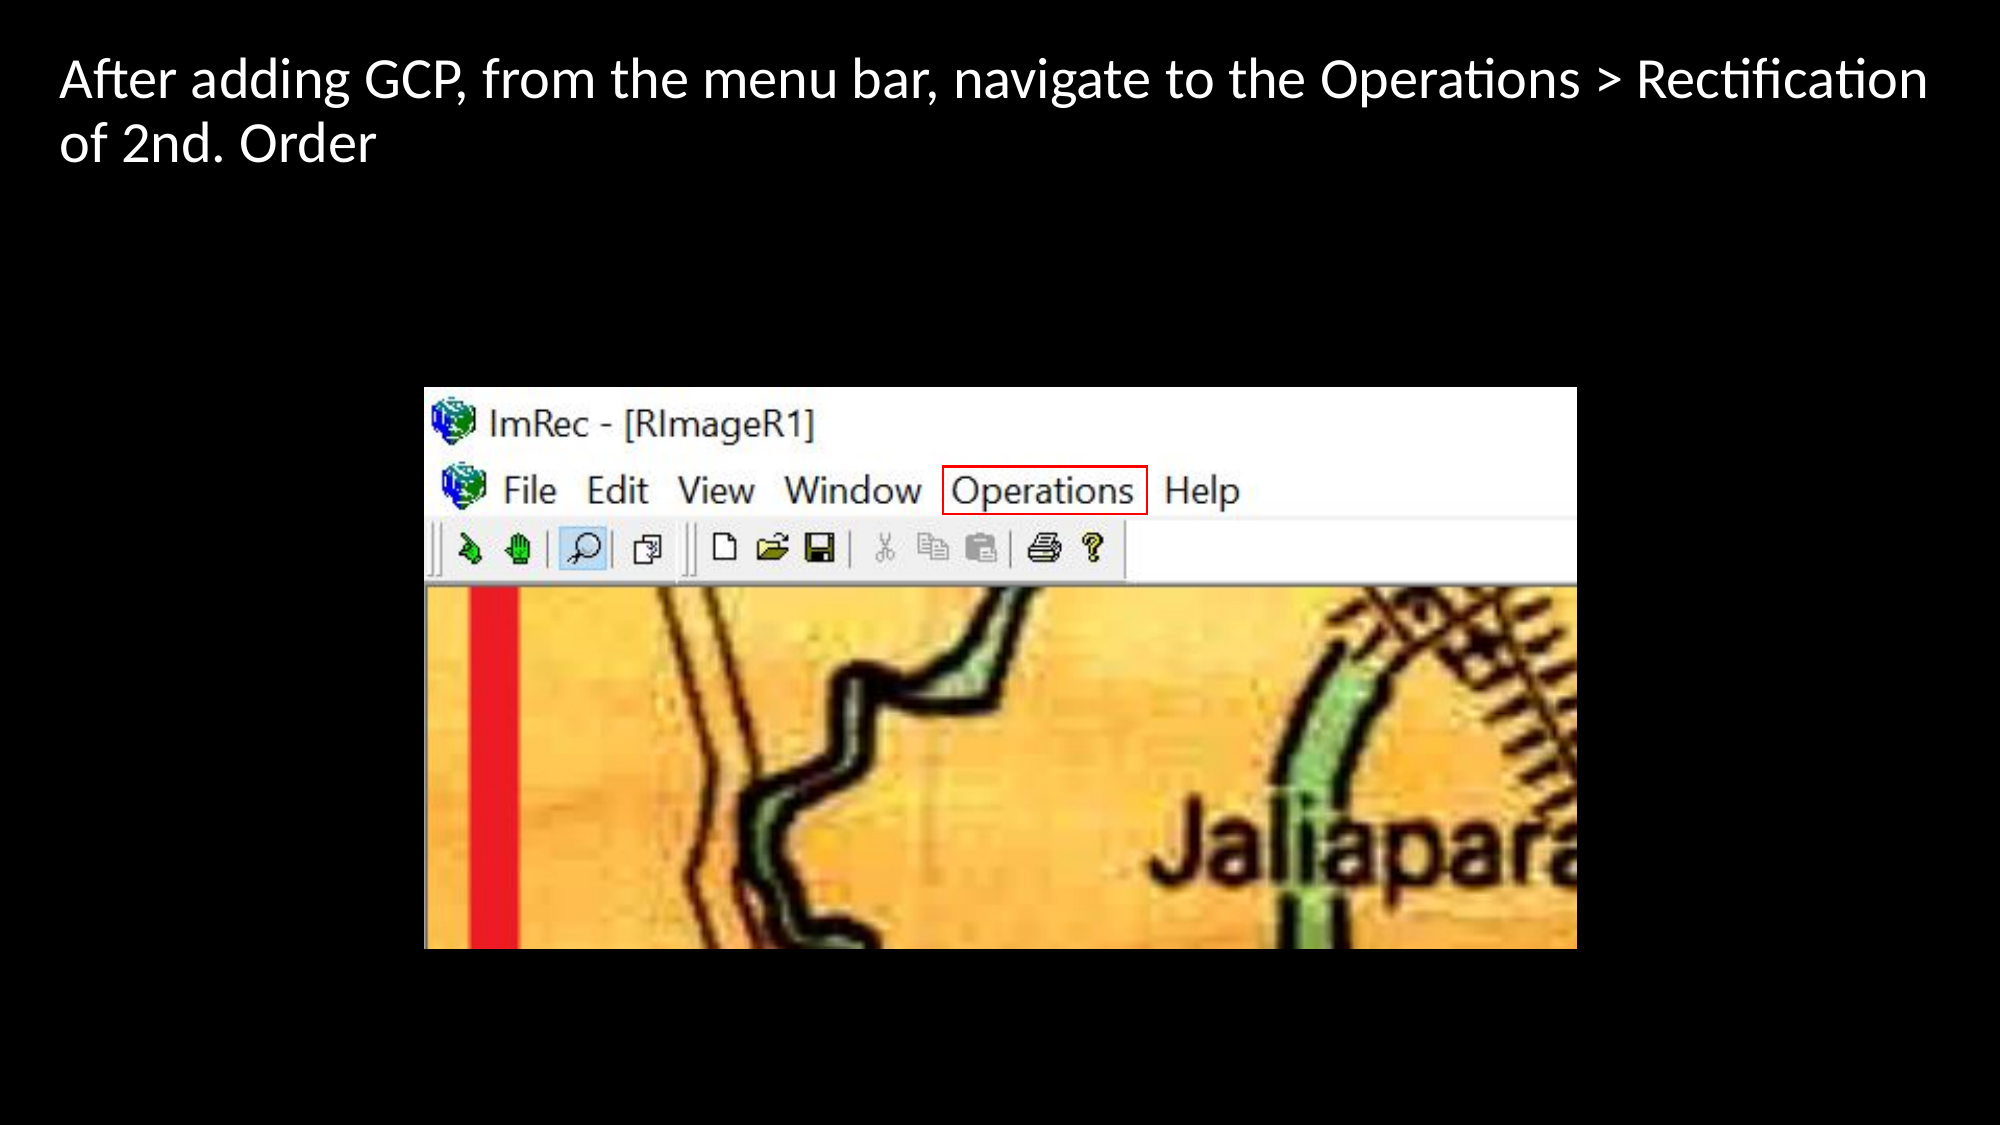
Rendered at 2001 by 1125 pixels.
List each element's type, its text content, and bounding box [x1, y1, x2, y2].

list After adding GCP, from the menu bar, navigate to the Operations > Rectification of 2nd. Order [44, 41, 1957, 1095]
picture [424, 387, 1577, 949]
